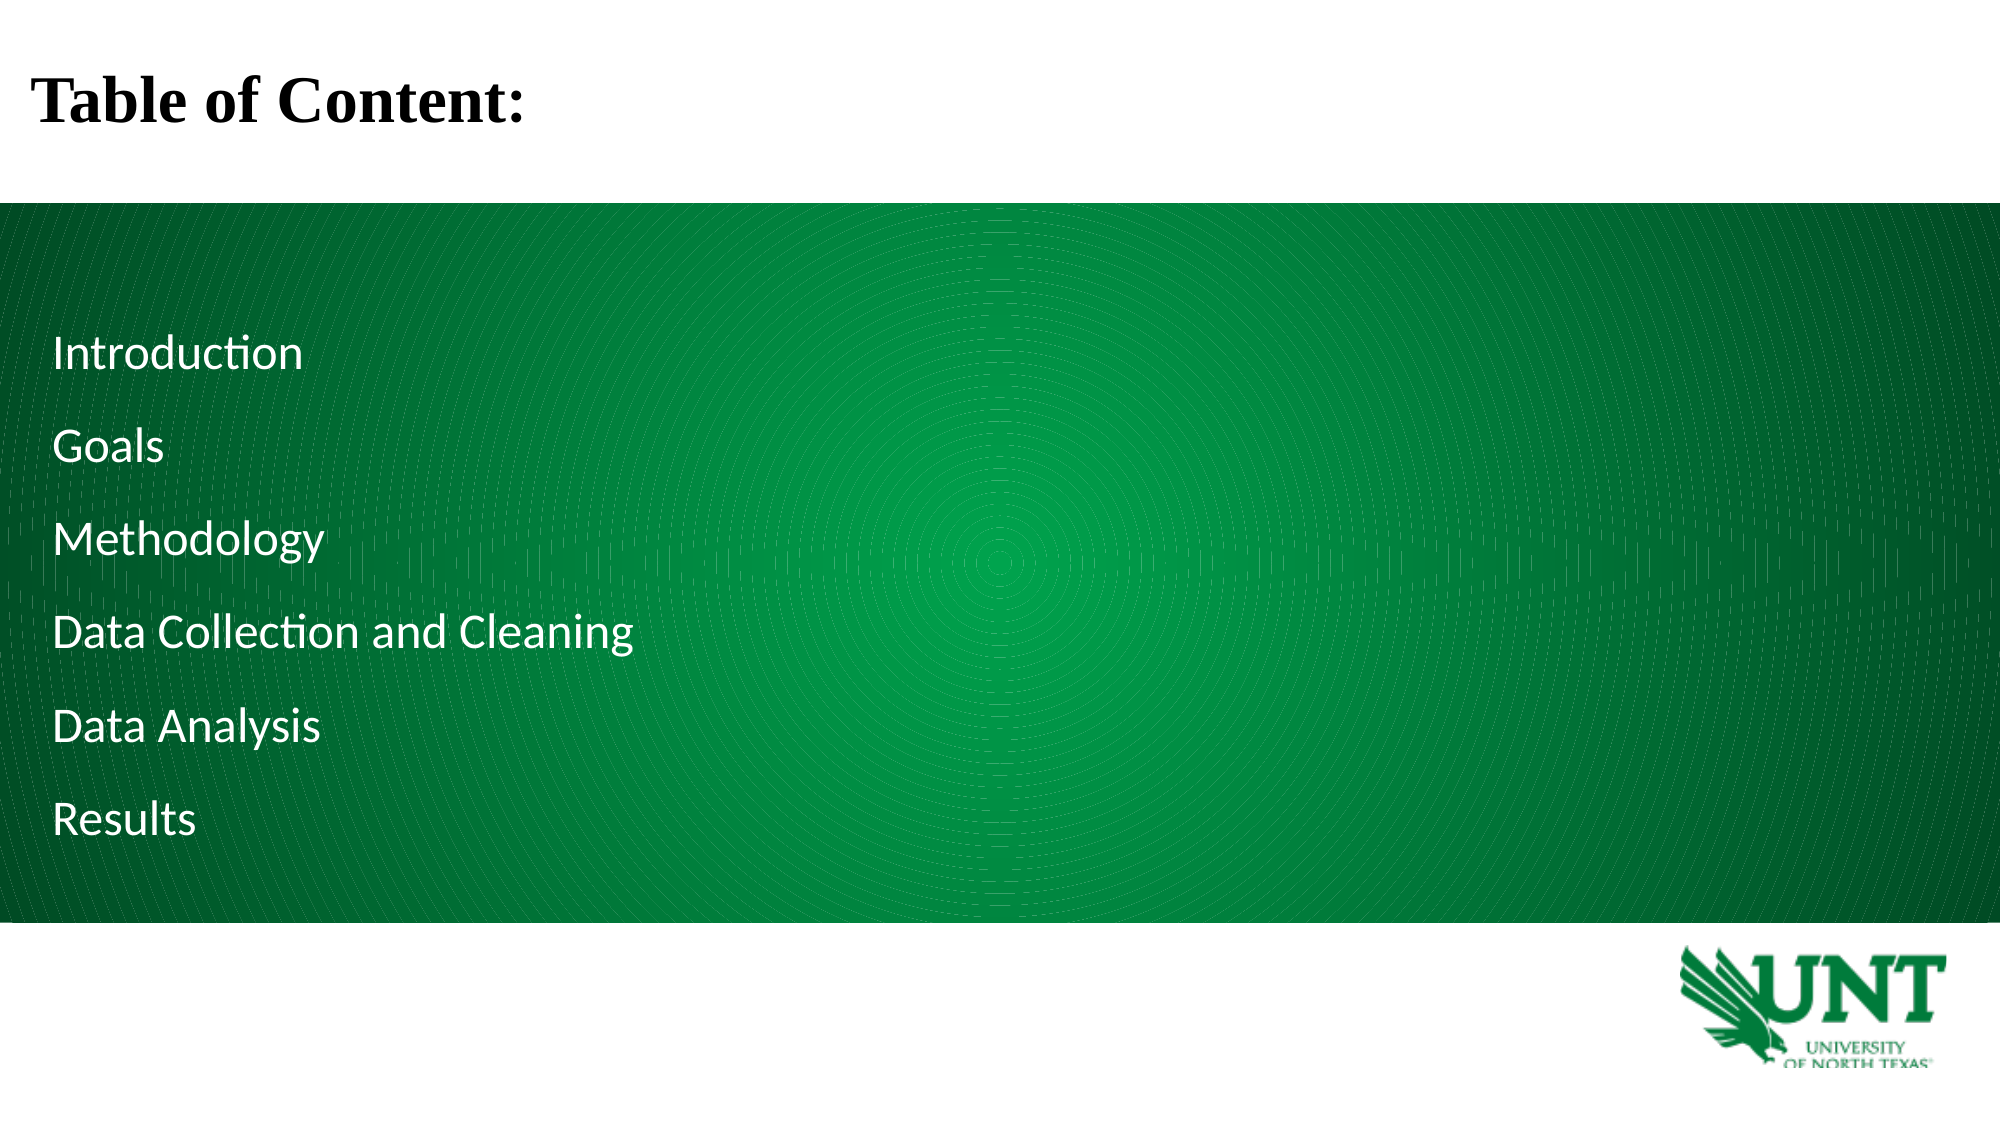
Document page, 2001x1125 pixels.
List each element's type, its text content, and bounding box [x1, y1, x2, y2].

text_box Table of Content: [15, 48, 545, 144]
list Introduction Goals Methodology Data Collection and Cleaning Data Analysis Results [37, 311, 791, 802]
